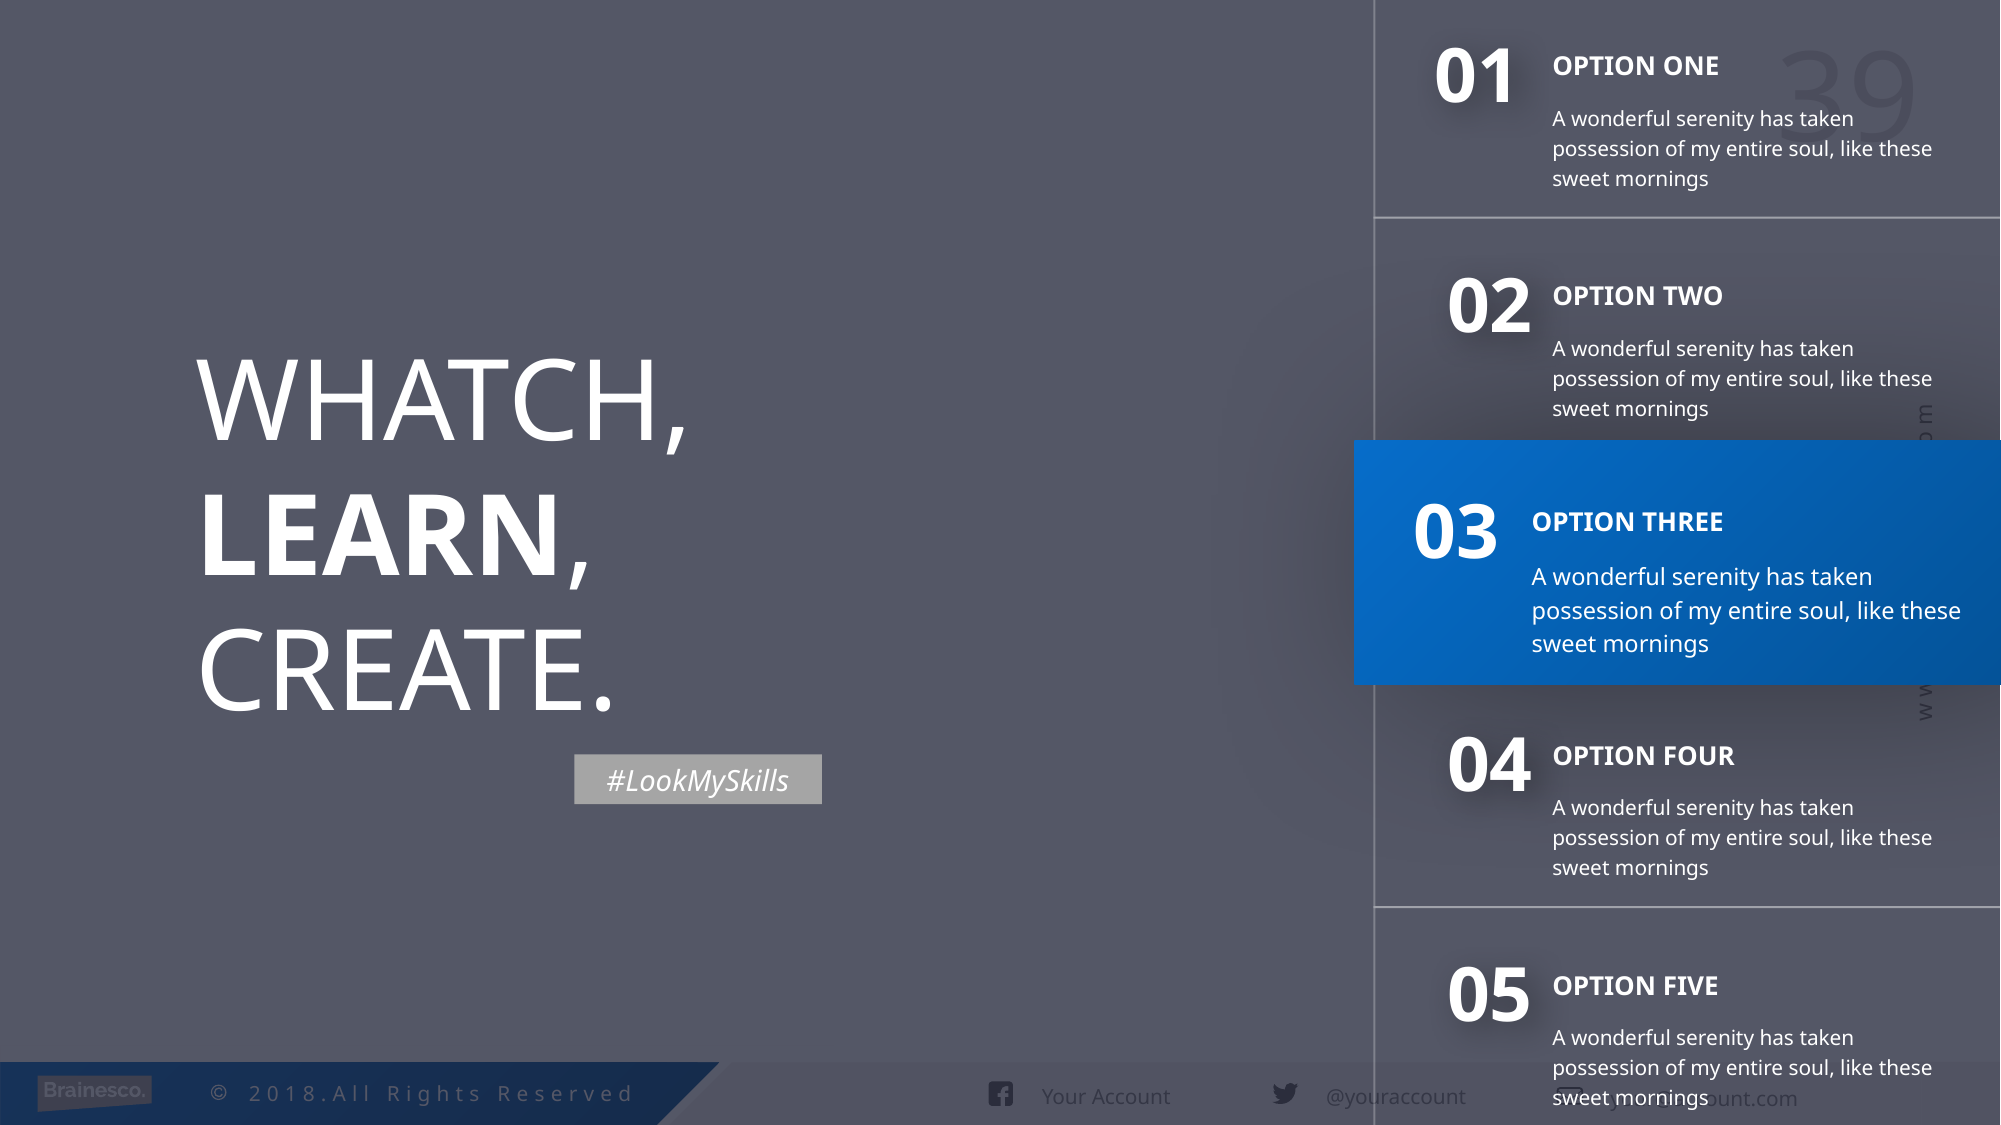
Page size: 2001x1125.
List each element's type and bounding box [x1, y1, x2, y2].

text_box [1419, 19, 1954, 169]
text_box [1386, 475, 1978, 633]
text_box [1419, 249, 1954, 399]
text_box [1419, 709, 1954, 859]
picture [0, 0, 2000, 1125]
text_box [1419, 939, 1954, 1089]
